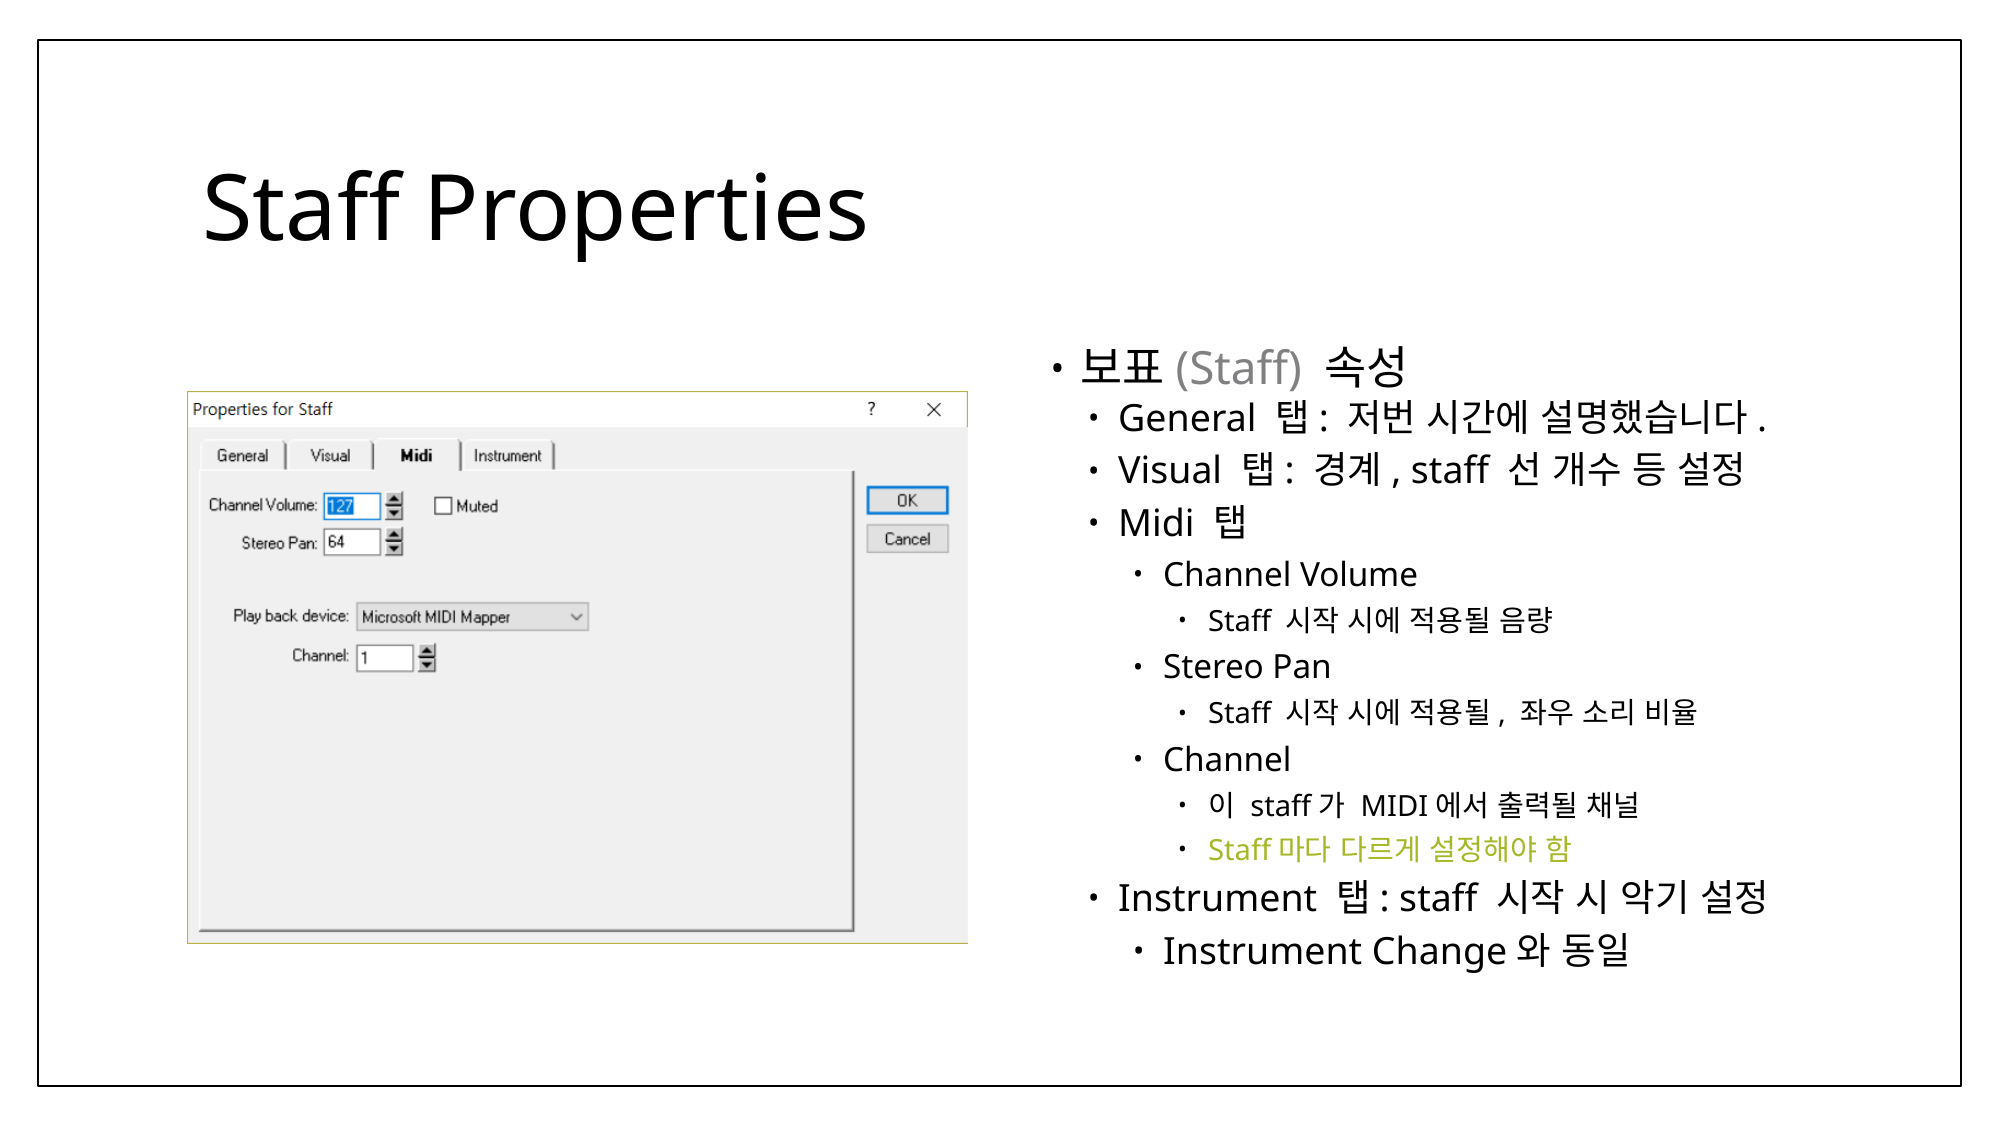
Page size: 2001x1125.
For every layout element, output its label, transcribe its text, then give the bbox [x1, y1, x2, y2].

list 보표(Staff) 속성 General 탭: 저번 시간에 설명했습니다. Visual 탭: 경계, staff 선 개수 등 설정 Midi 탭 Channel Volume Staff 시작 시에 적용될 음량 Stereo Pan Staff 시작 시에 적용될, 좌우 소리 비율 Channel 이 staff가 MIDI에서 출력될 채널 Staff마다 다르게 설정해야 함 Instrument 탭: staff 시작 시 악기 설정 Instrument Change와 동일 [1028, 337, 1809, 998]
title Staff Properties [187, 99, 1808, 323]
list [187, 391, 968, 944]
